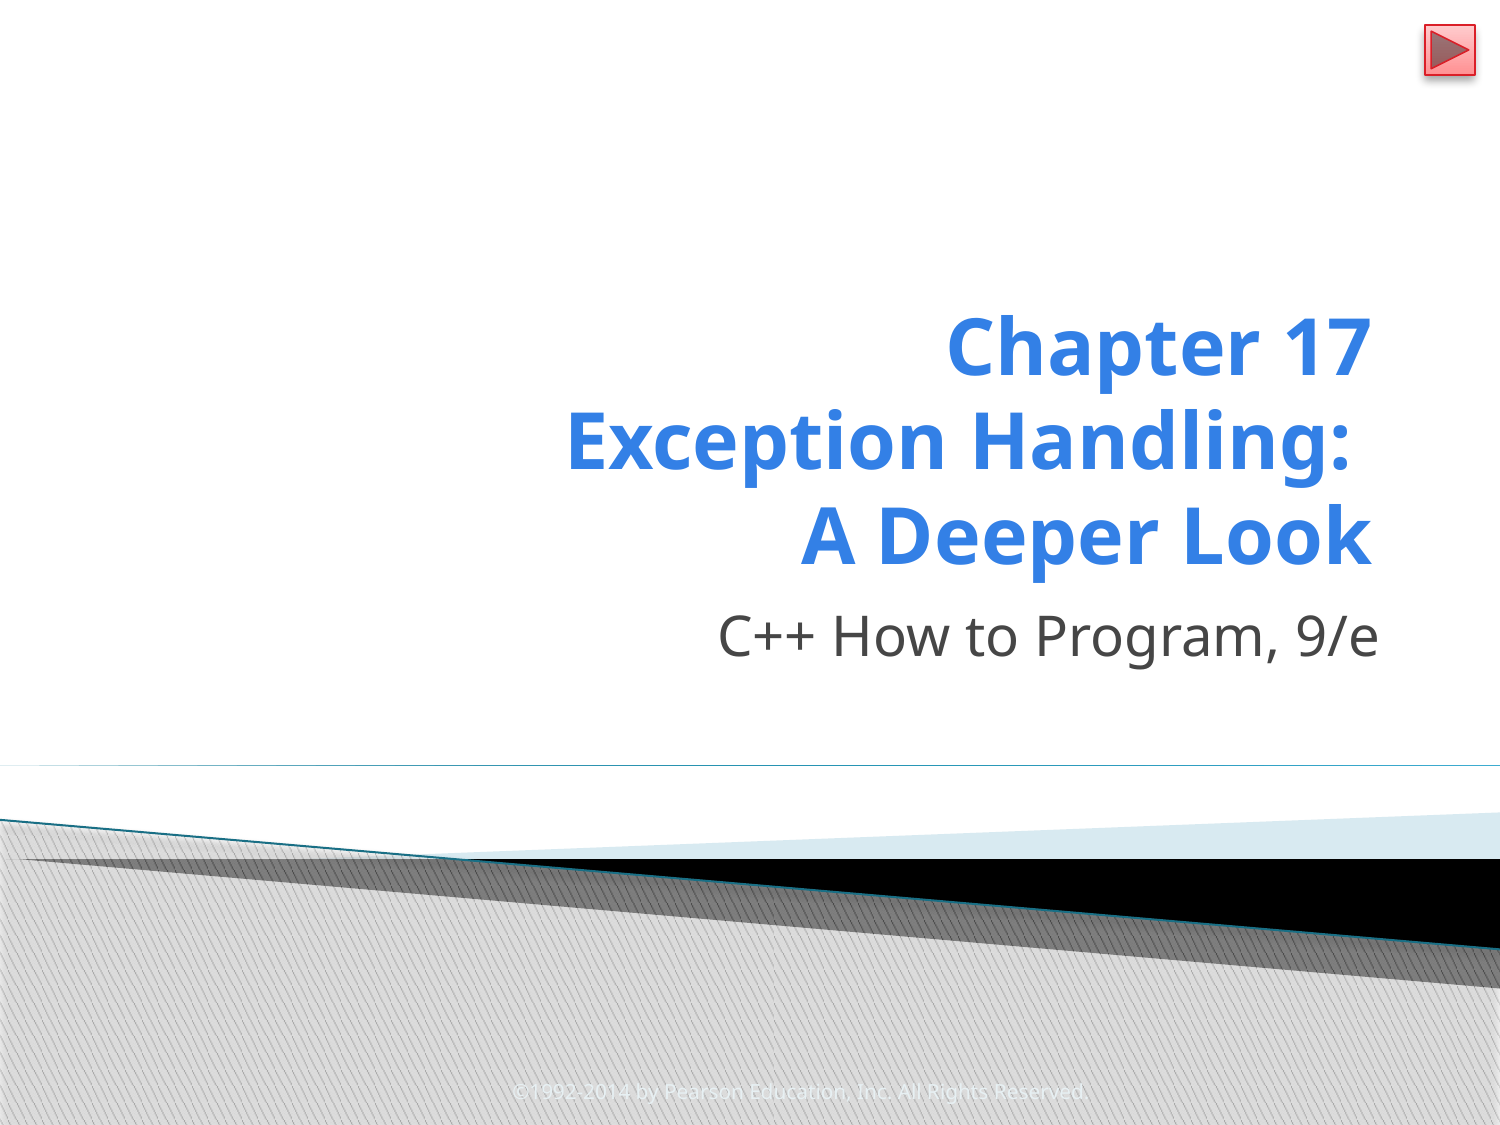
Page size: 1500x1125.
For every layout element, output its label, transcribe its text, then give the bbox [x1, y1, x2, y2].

picture [5, 859, 1500, 989]
title Chapter 17 Exception Handling: A Deeper Look [112, 287, 1388, 588]
subtitle C++ How to Program, 9/e [112, 592, 1388, 790]
footer ©1992-2014 by Pearson Education, Inc. All Rights Reserved. [450, 1051, 1105, 1112]
